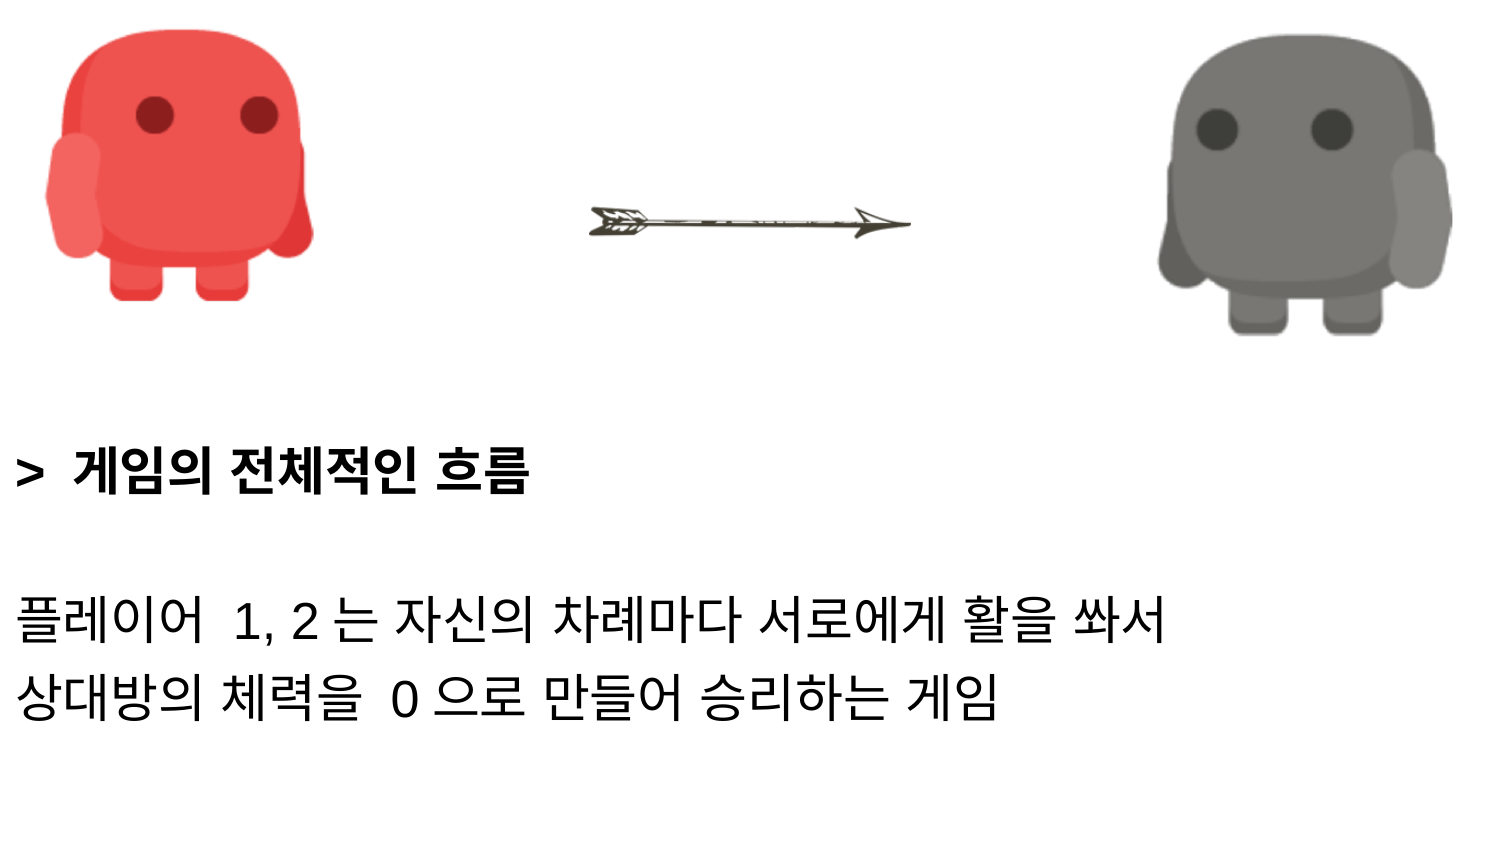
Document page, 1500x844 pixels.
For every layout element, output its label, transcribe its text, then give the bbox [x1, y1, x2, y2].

picture [41, 21, 319, 305]
picture [1153, 26, 1460, 340]
text_box 플레이어 1, 2는 자신의 차례마다 서로에게 활을 쏴서 상대방의 체력을 0으로 만들어 승리하는 게임 [0, 580, 1500, 821]
text_box > 게임의 전체적인 흐름 [0, 430, 983, 517]
picture [589, 142, 911, 304]
